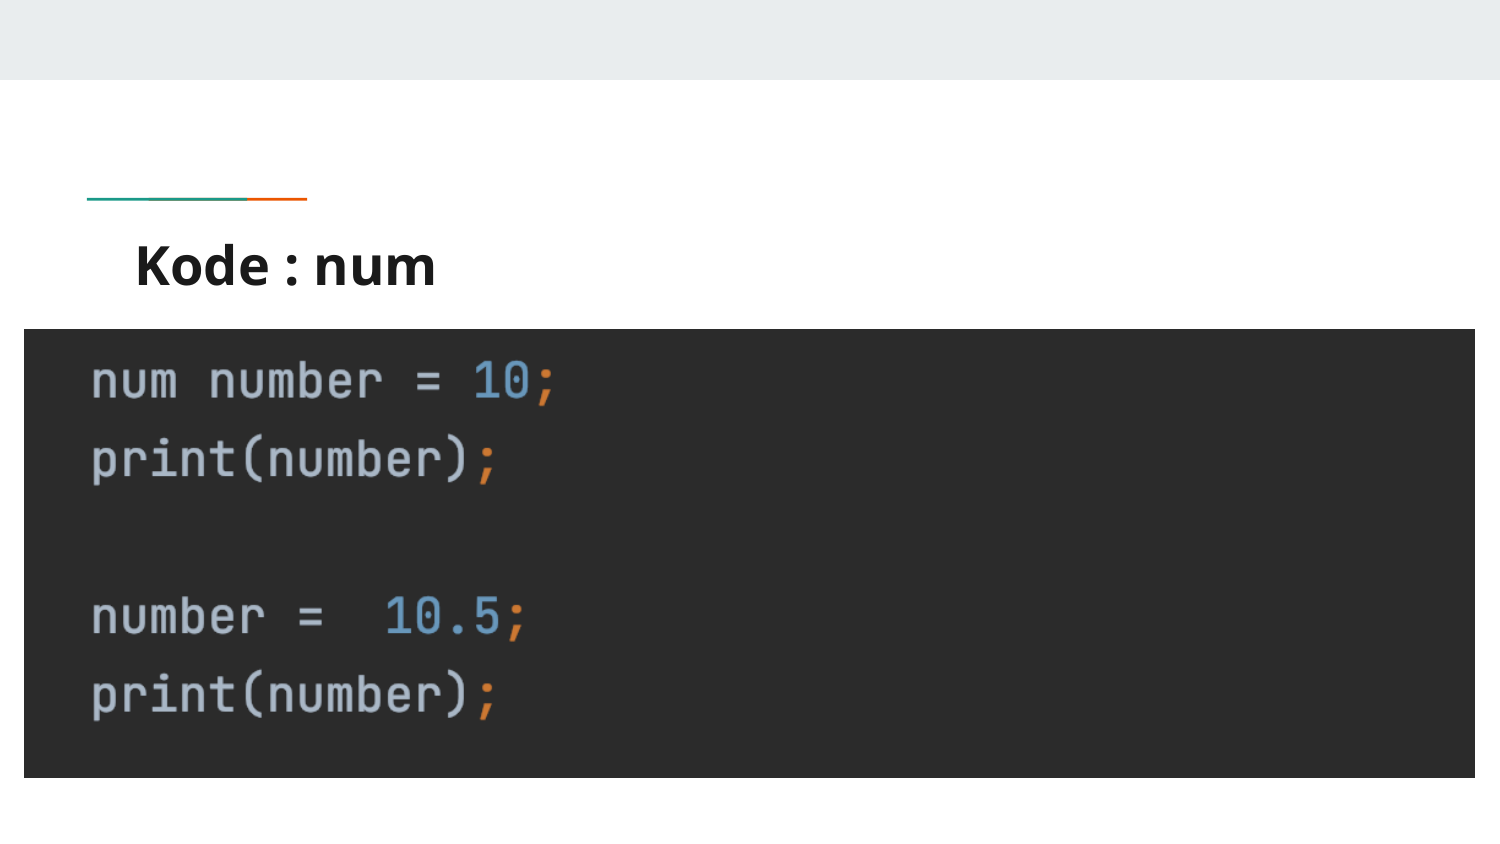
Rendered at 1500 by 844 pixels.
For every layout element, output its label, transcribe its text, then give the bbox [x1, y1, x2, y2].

picture [24, 328, 1476, 778]
title Kode : num [119, 216, 1381, 305]
